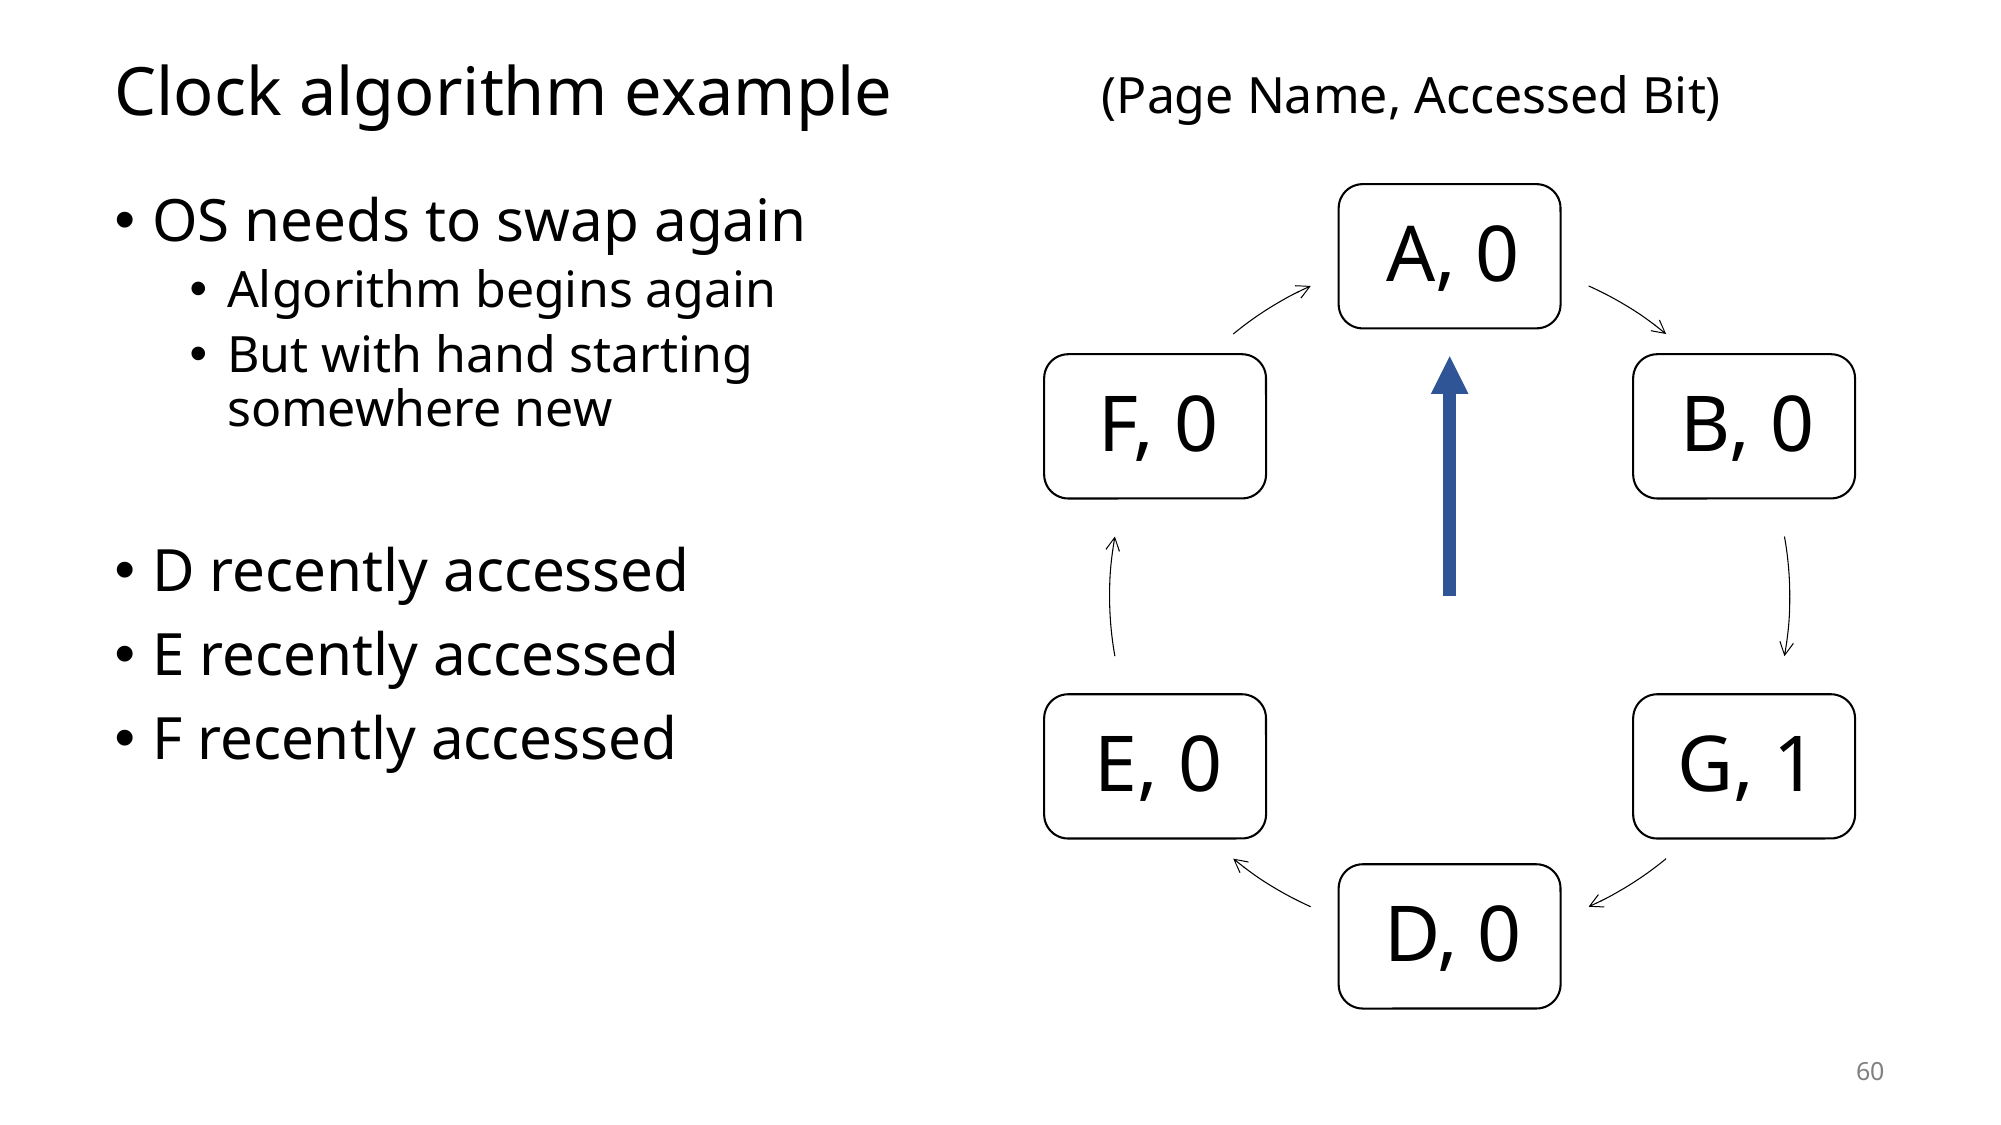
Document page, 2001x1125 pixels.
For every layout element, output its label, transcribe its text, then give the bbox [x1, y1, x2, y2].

title Clock algorithm example [99, 37, 1900, 150]
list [1018, 183, 1881, 1009]
slide_number 60 [1749, 1042, 1900, 1103]
list OS needs to swap again Algorithm begins again But with hand starting somewhere new D recently accessed E recently accessed F recently accessed [99, 183, 963, 1009]
text_box (Page Name, Accessed Bit) [1087, 55, 1750, 131]
